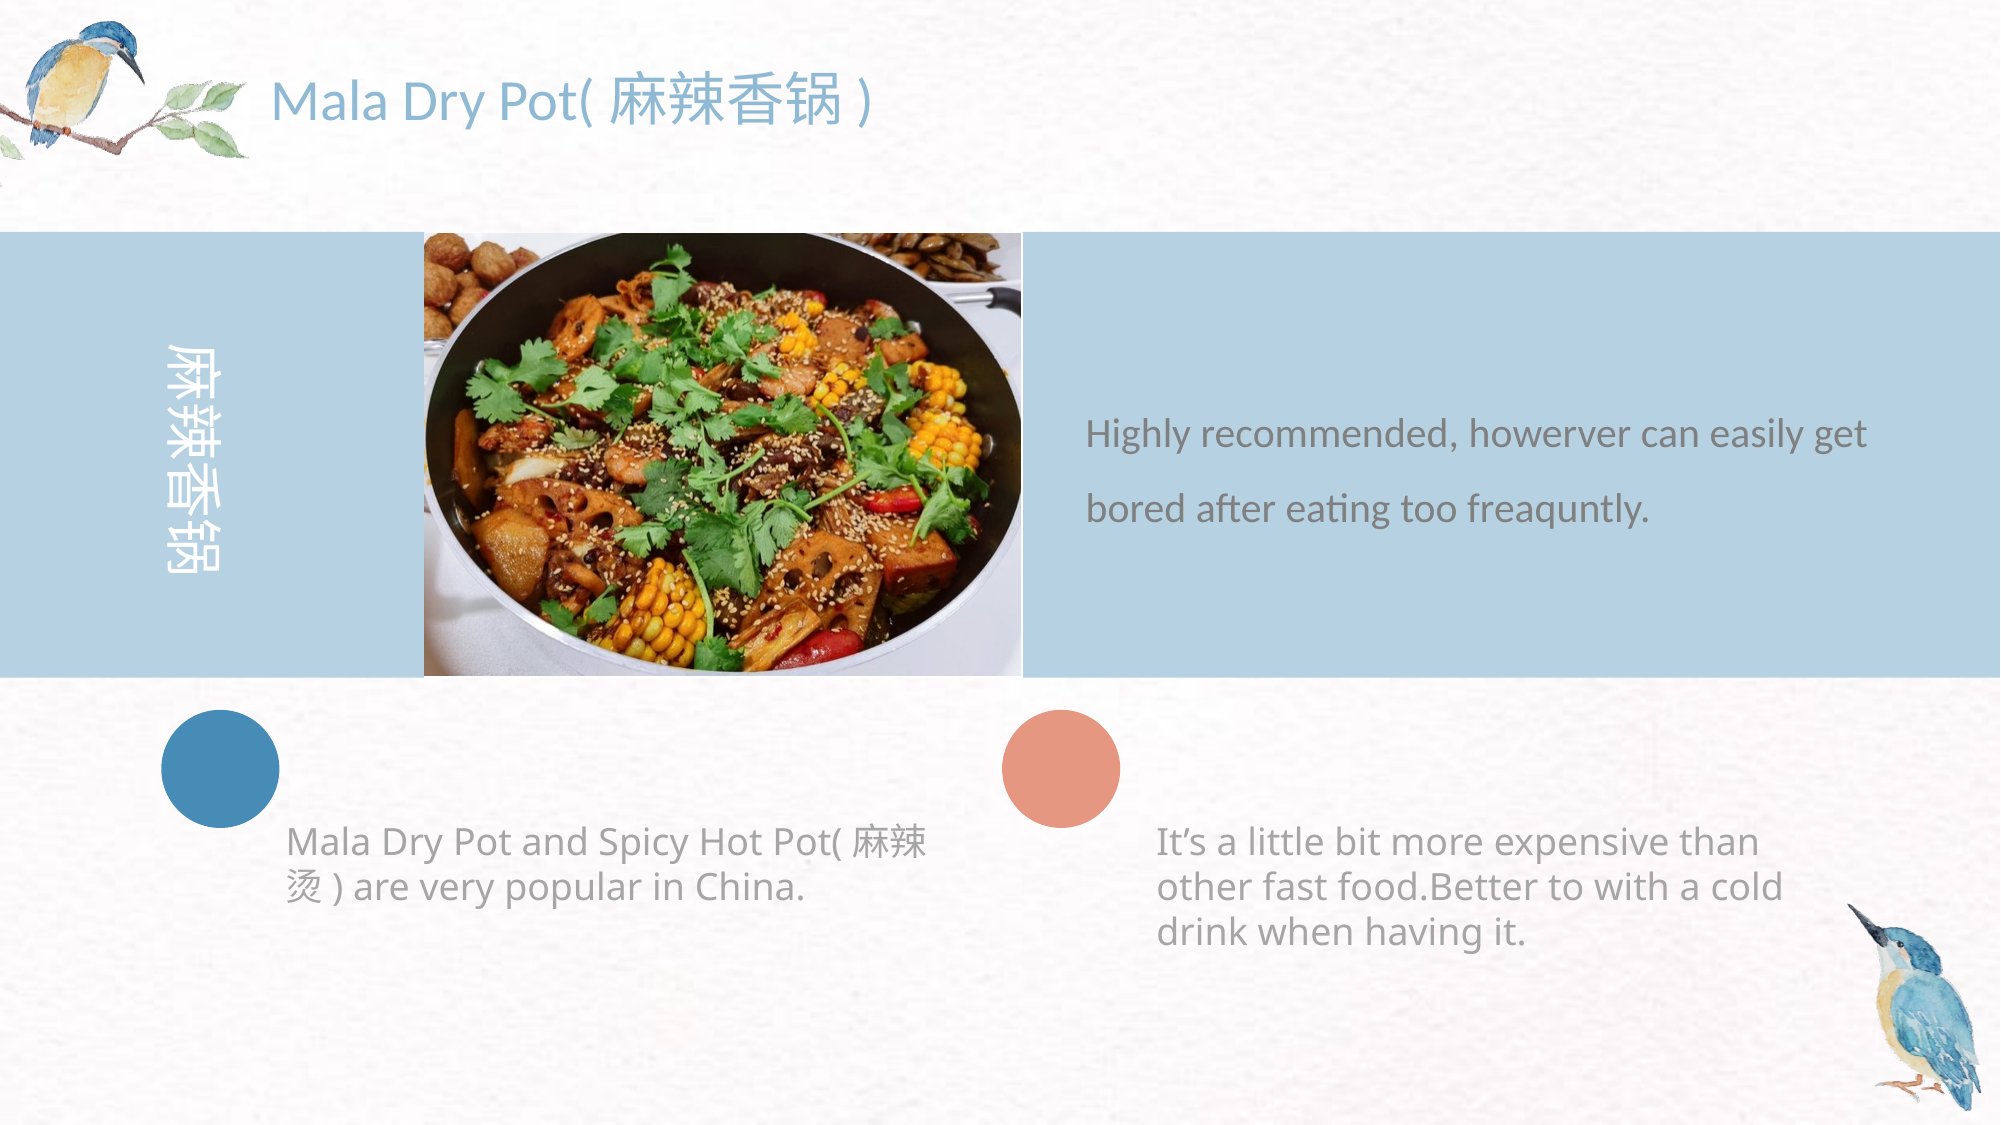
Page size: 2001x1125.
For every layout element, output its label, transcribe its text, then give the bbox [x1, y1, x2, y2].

text_box [1021, 230, 2000, 680]
text_box Highly recommended, howerver can easily get bored after eating too freaquntly. [1070, 373, 1946, 529]
text_box Mala Dry Pot(麻辣香锅) [255, 54, 1084, 140]
text_box [1000, 707, 1123, 831]
text_box 麻辣香锅 [138, 329, 239, 578]
text_box It’s a little bit more expensive than other fast food.Better to with a cold drink when having it. [1141, 810, 1801, 1000]
text_box [159, 707, 282, 831]
text_box [0, 230, 426, 680]
text_box Mala Dry Pot and Spicy Hot Pot(麻辣烫) are very popular in China. [270, 810, 981, 942]
picture [0, 0, 2001, 1125]
